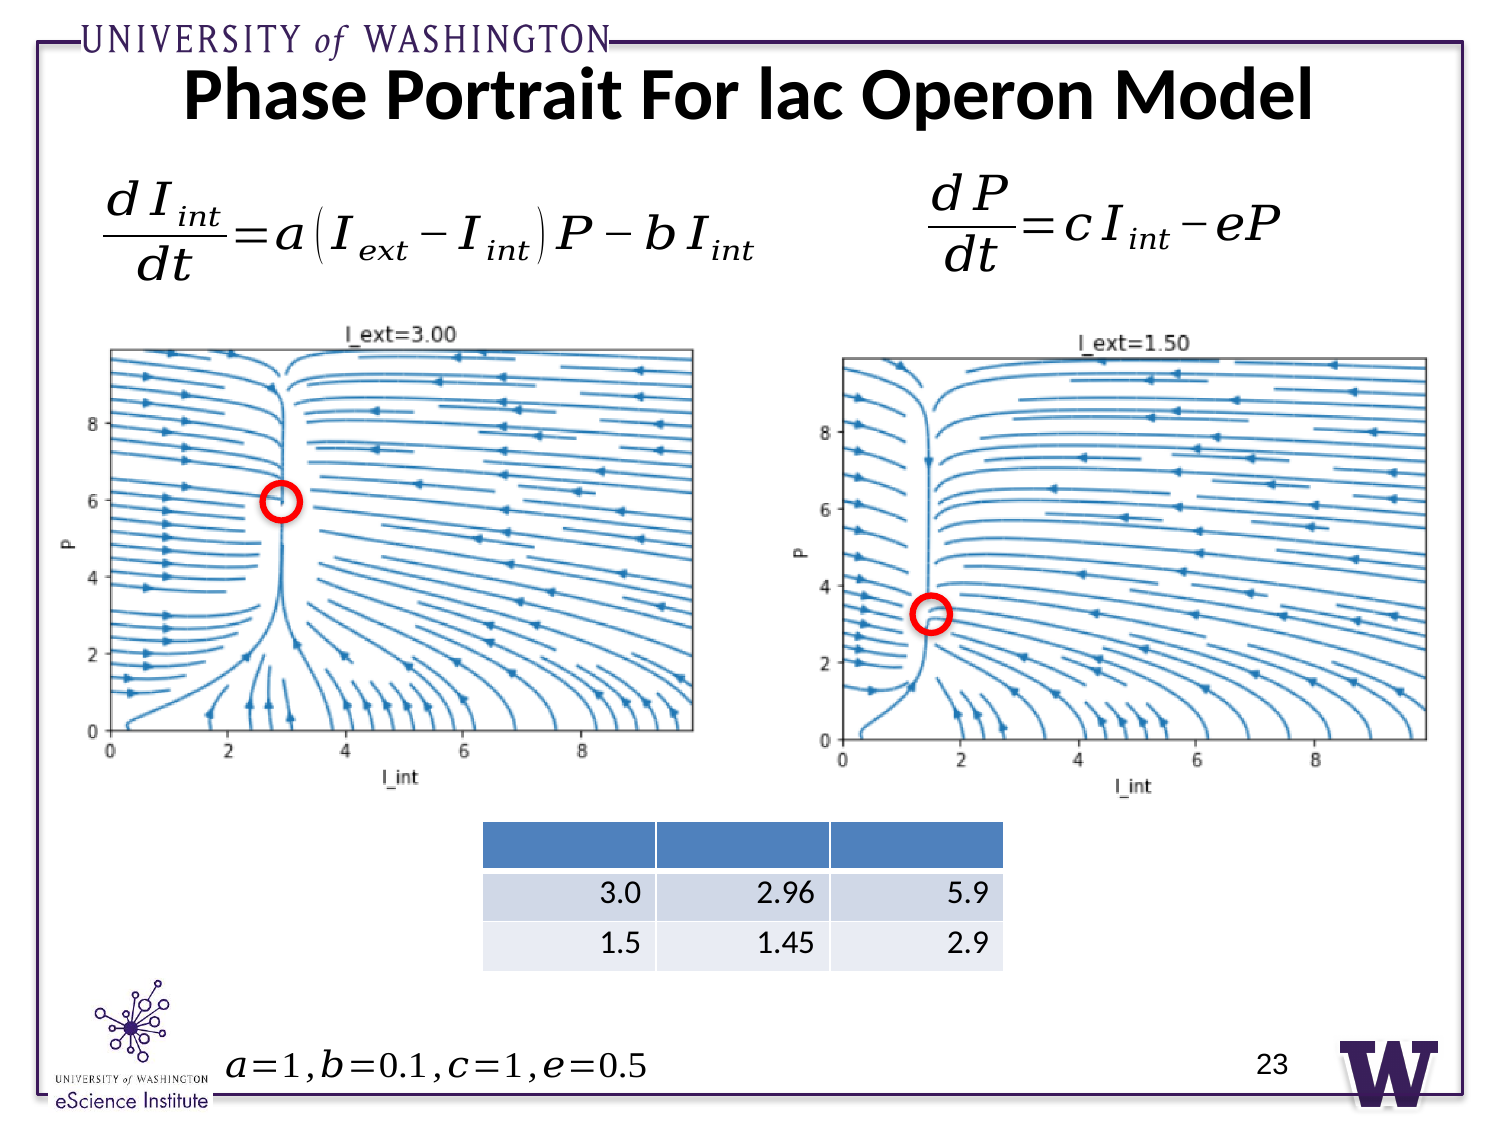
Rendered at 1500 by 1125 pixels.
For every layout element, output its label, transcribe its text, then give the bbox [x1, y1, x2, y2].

slide_number 23 [1241, 1037, 1325, 1098]
picture [1340, 1041, 1438, 1093]
picture [778, 316, 1451, 809]
picture [48, 978, 213, 1113]
picture [81, 24, 609, 37]
picture [1340, 1096, 1438, 1107]
picture [49, 316, 726, 799]
title Phase Portrait For lac Operon Model [75, 37, 1425, 175]
